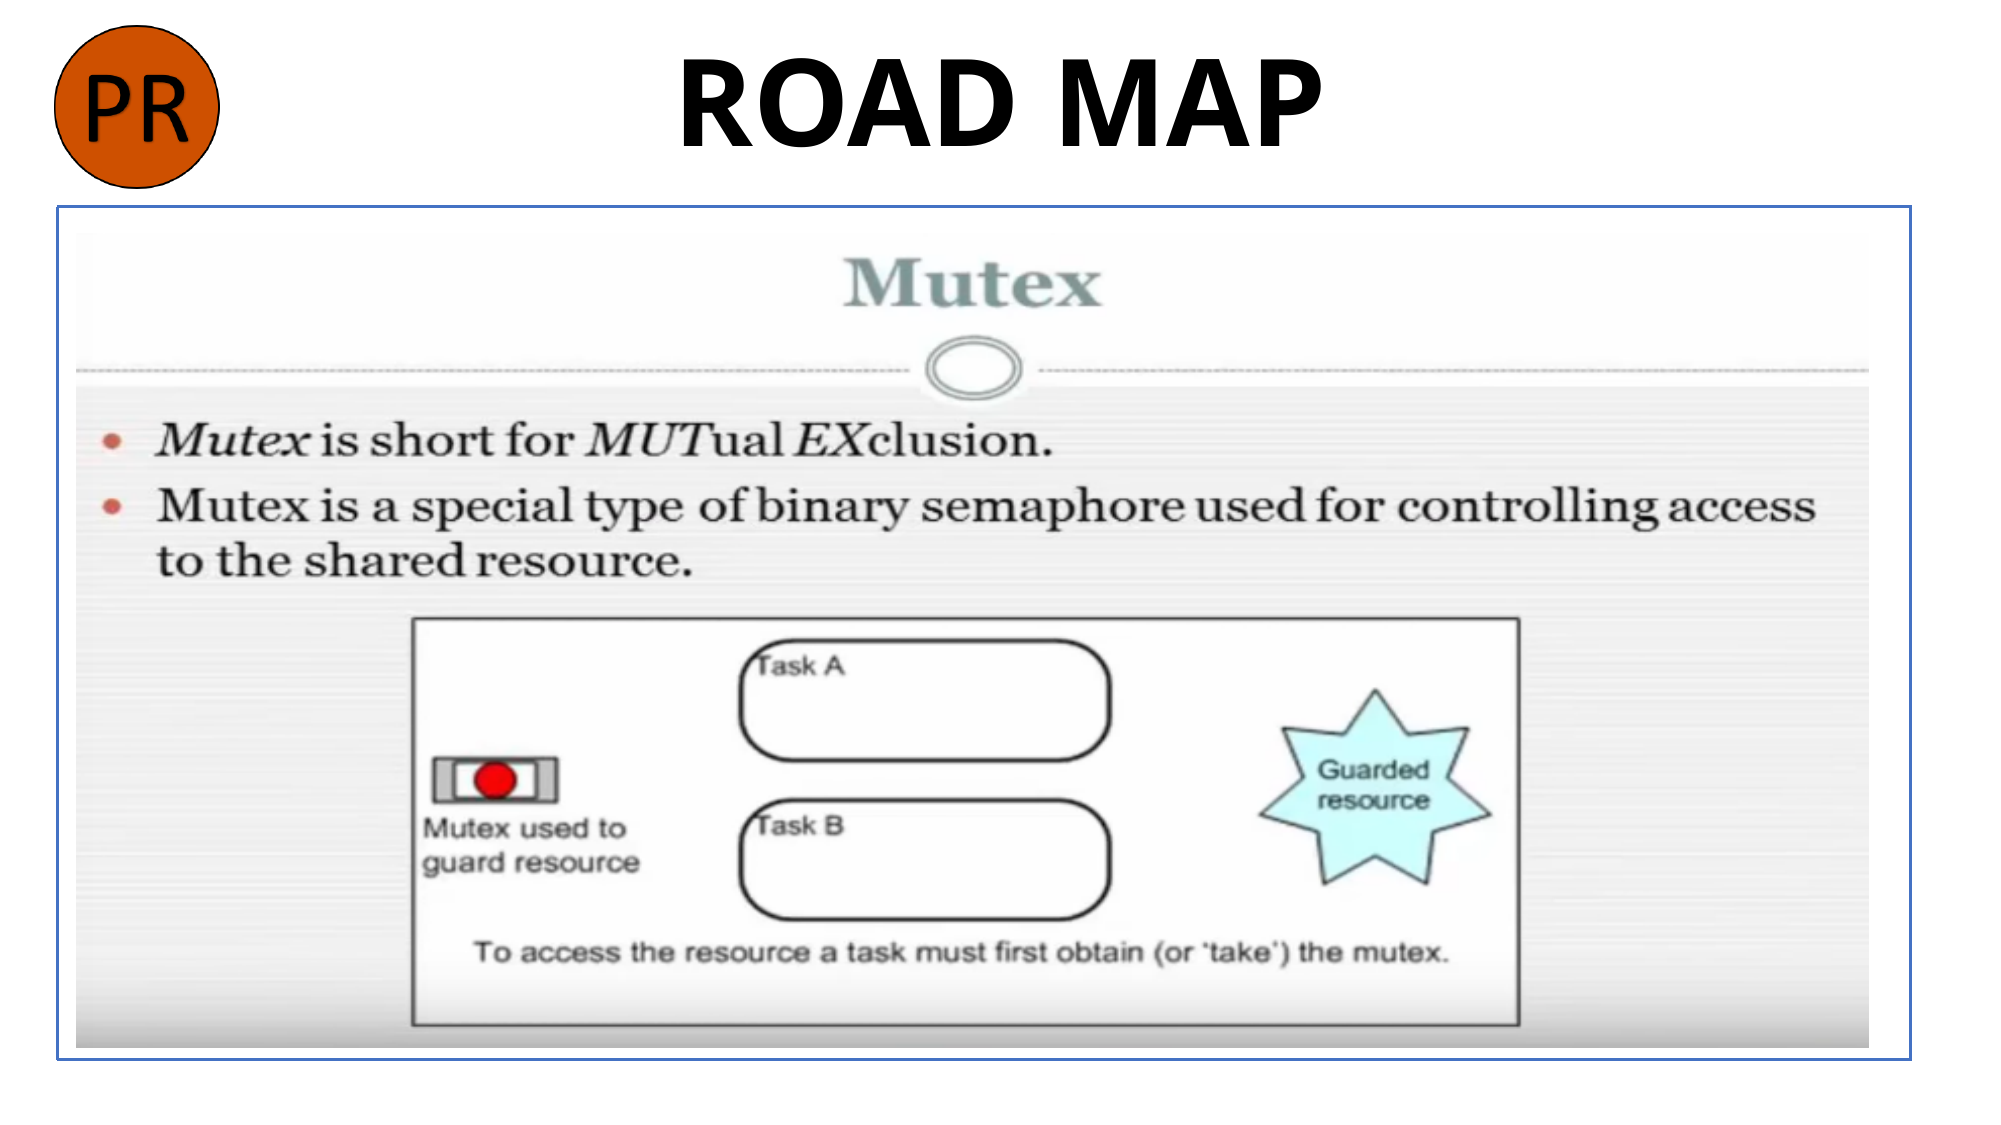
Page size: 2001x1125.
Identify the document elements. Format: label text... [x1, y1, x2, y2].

picture [76, 233, 1869, 1048]
picture [47, 20, 224, 194]
title ROAD MAP [249, 34, 1750, 181]
